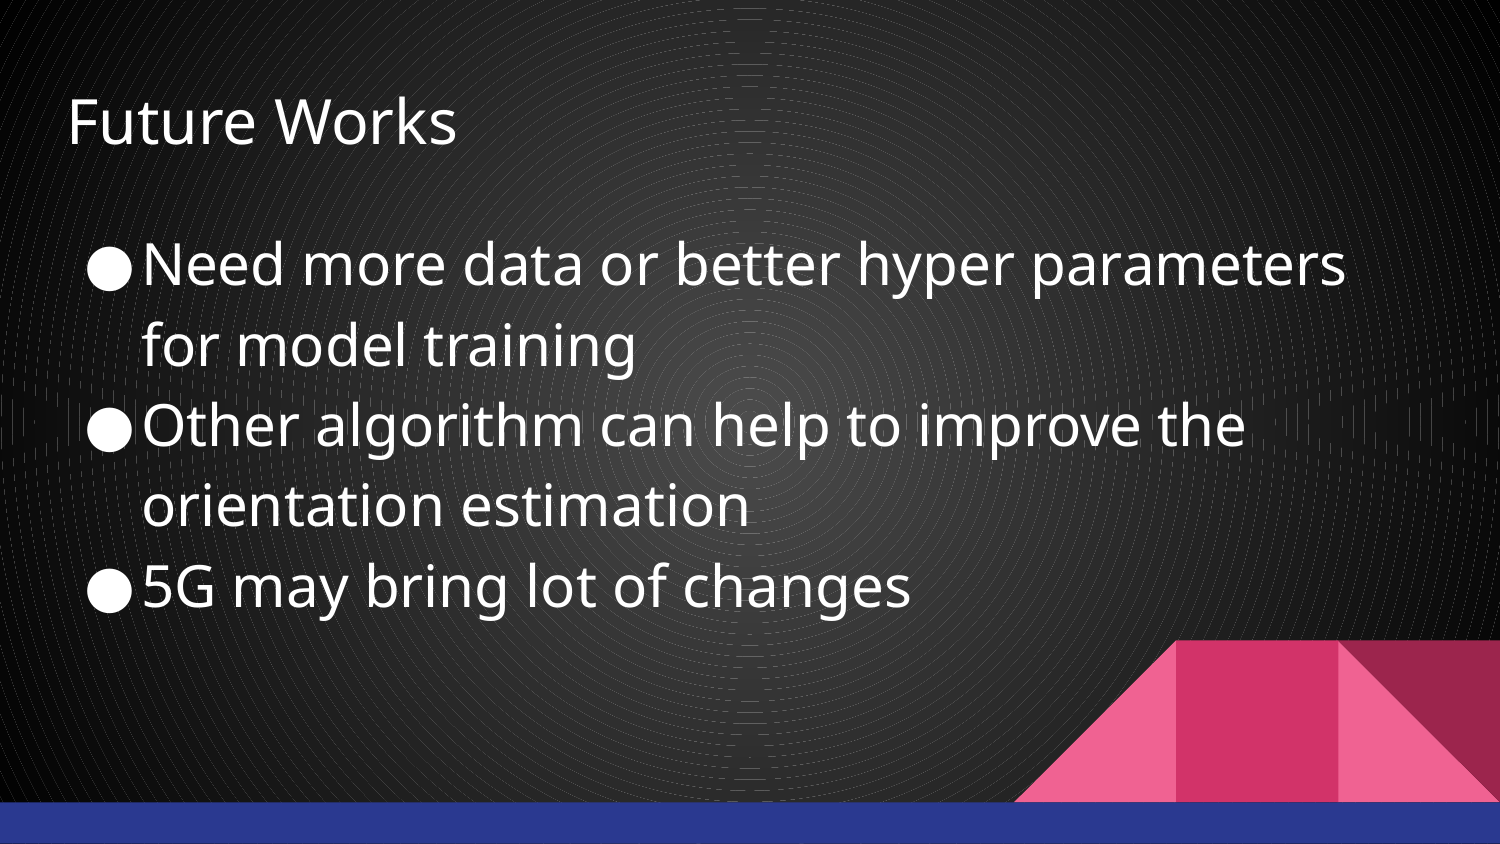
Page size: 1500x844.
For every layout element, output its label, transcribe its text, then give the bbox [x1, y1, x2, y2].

list Need more data or better hyper parameters for model training Other algorithm can help to improve the orientation estimation 5G may bring lot of changes [51, 201, 1449, 750]
title Future Works [51, 67, 1449, 167]
